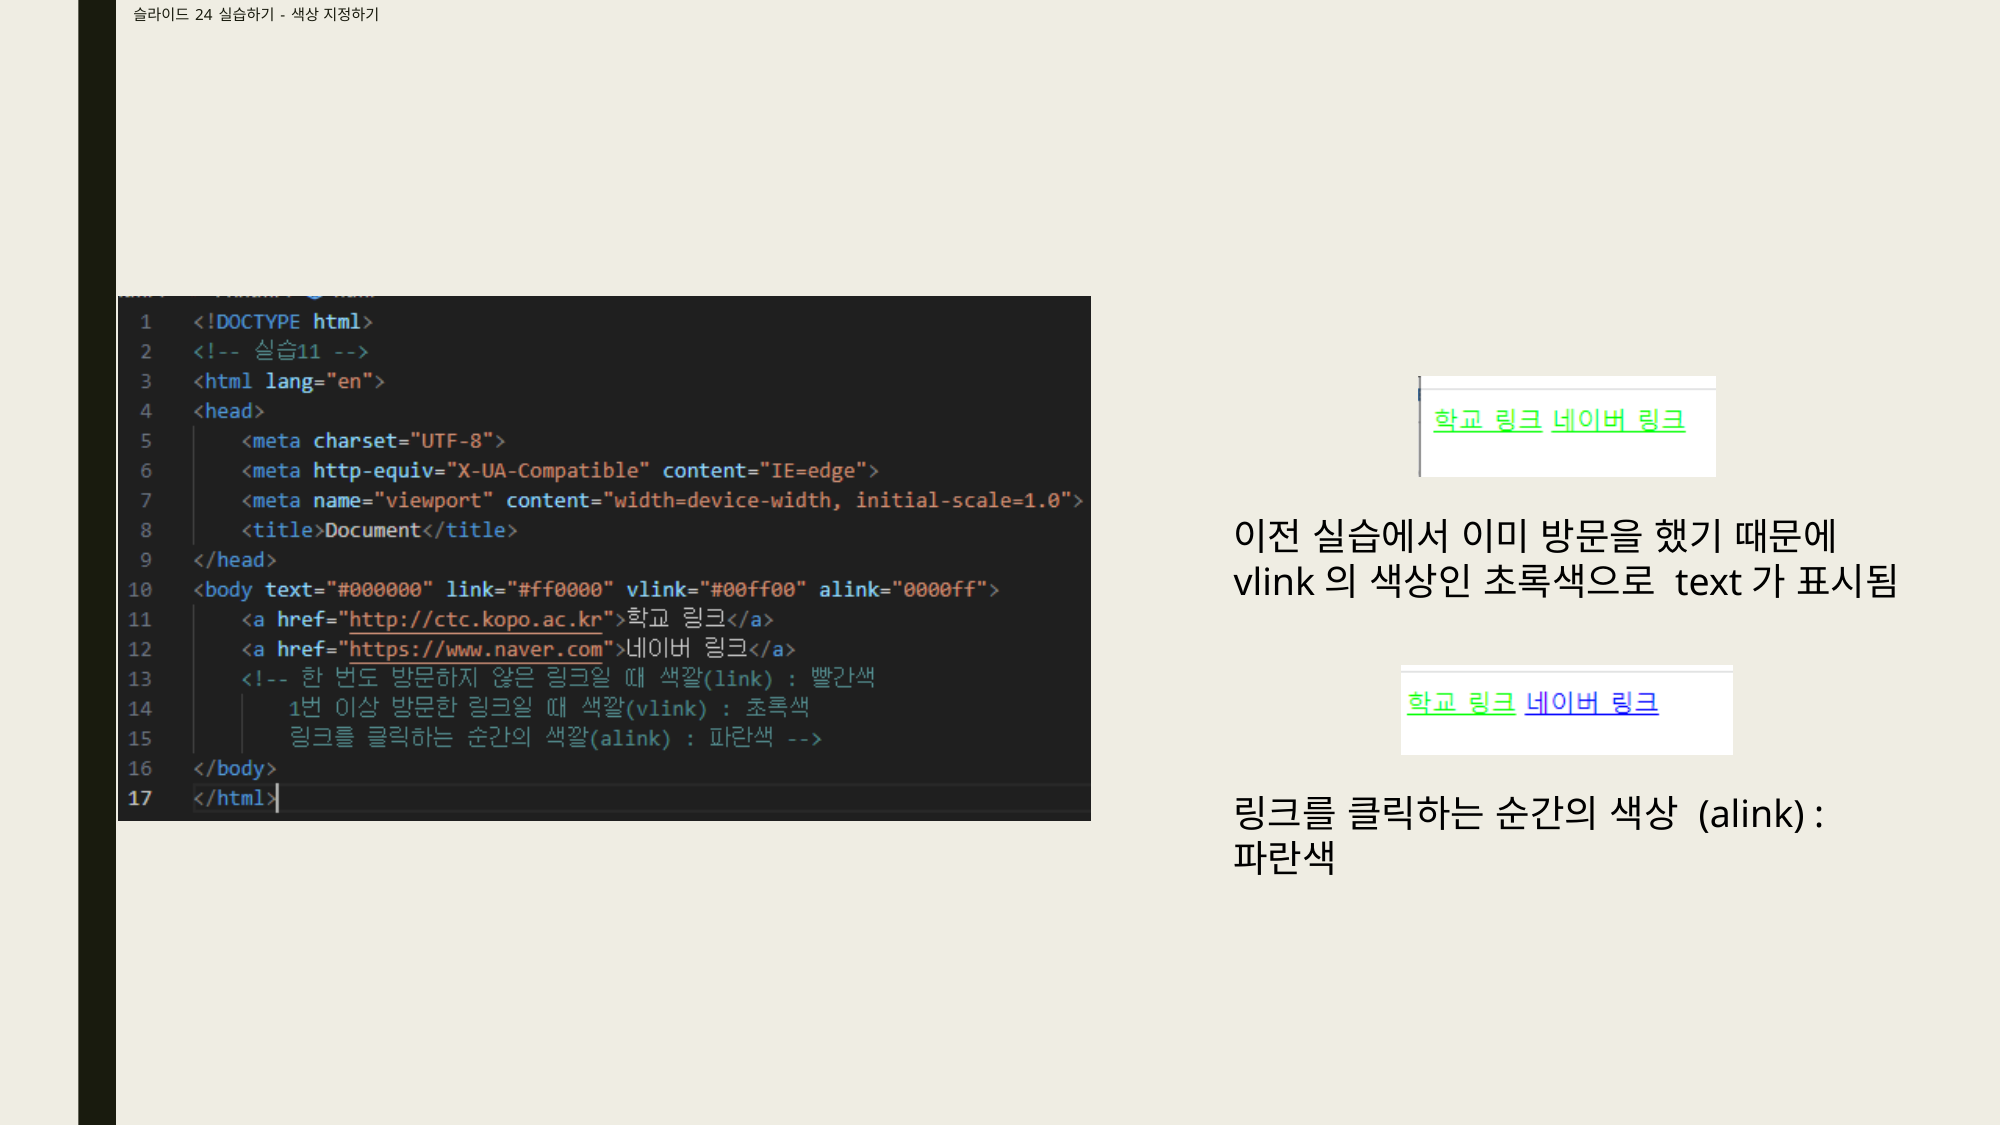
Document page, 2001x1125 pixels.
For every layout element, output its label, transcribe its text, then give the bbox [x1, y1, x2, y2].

text_box 링크를 클릭하는 순간의 색상 (alink) : 파란색 [1218, 783, 1916, 888]
picture [1401, 665, 1733, 755]
title 슬라이드 24 실습하기 - 색상 지정하기 [118, 0, 1694, 50]
picture [118, 296, 1091, 821]
text_box 이전 실습에서 이미 방문을 했기 때문에 vlink의 색상인 초록색으로 text가 표시됨 [1218, 505, 1916, 611]
picture [1418, 376, 1716, 477]
